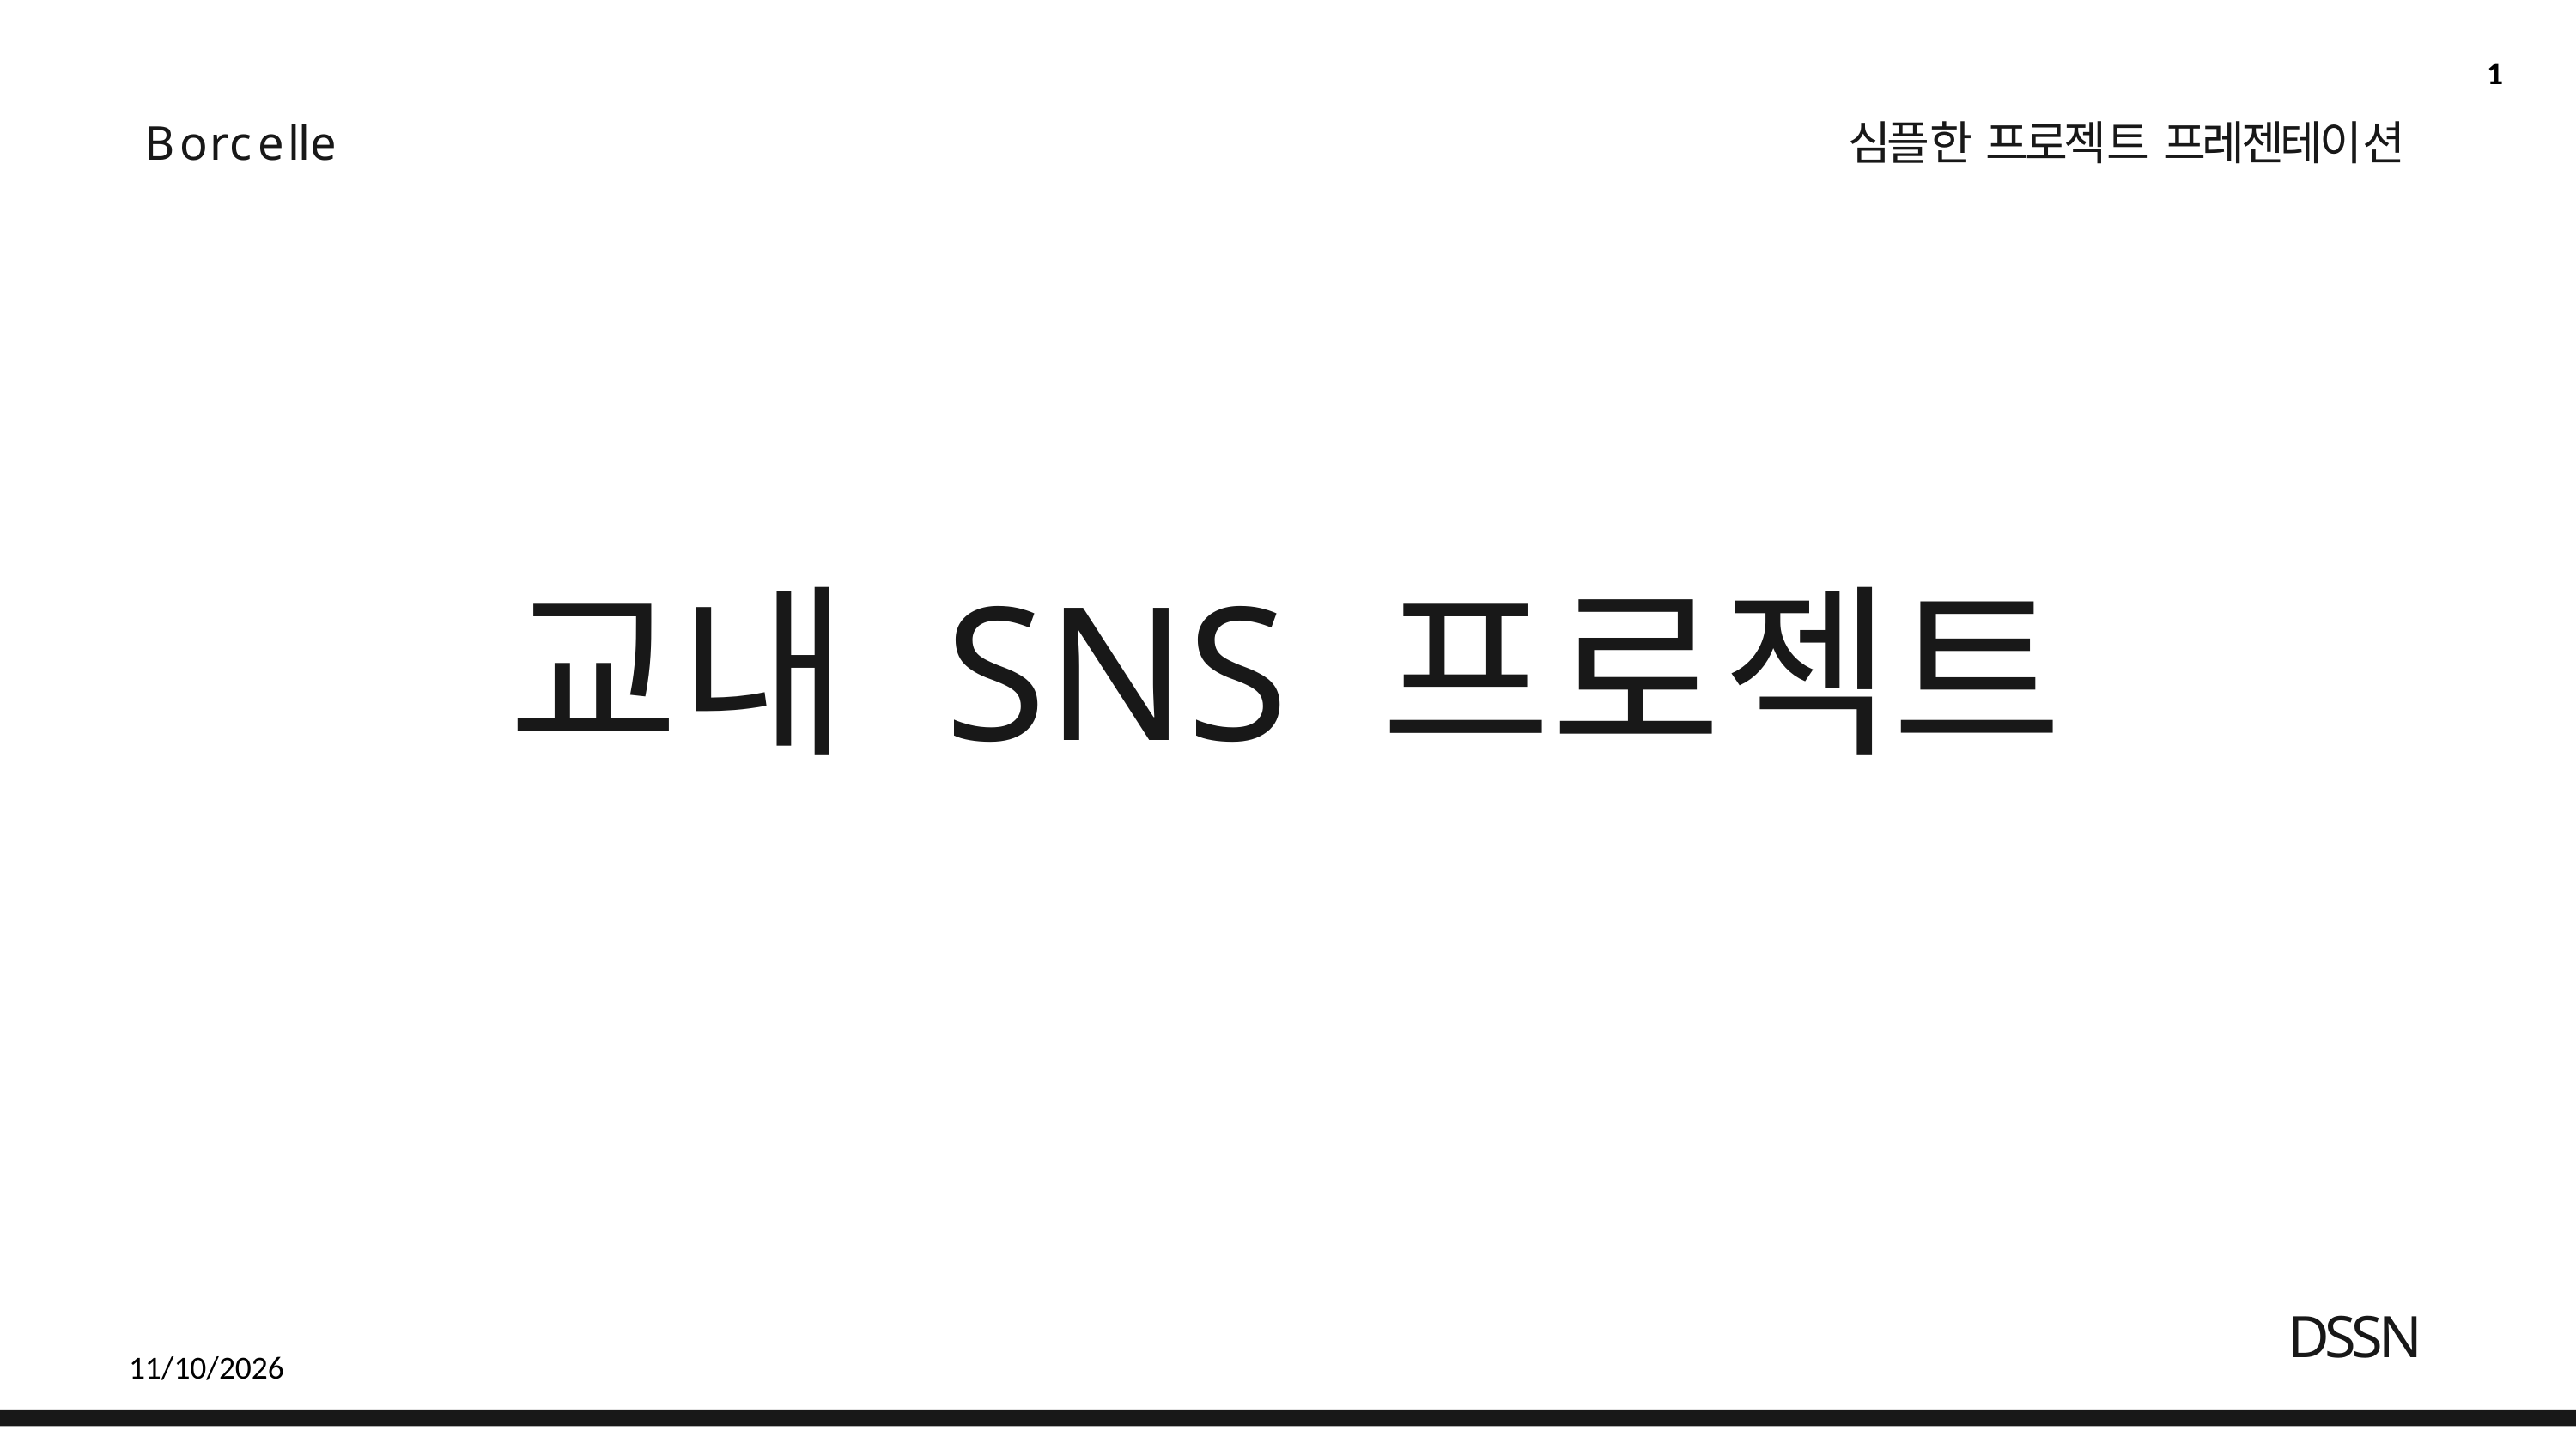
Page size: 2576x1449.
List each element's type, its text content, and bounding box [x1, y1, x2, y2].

text_box DSSN [2286, 1298, 2576, 1369]
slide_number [129, 1347, 721, 1386]
text_box 심플한 프로젝트 프레젠테이션 [1846, 112, 2433, 170]
slide_number 1 [1911, 52, 2503, 92]
text_box [0, 1409, 2576, 1427]
text_box Borcelle [143, 112, 343, 170]
title 교내 SNS 프로젝트 [284, 551, 2125, 808]
